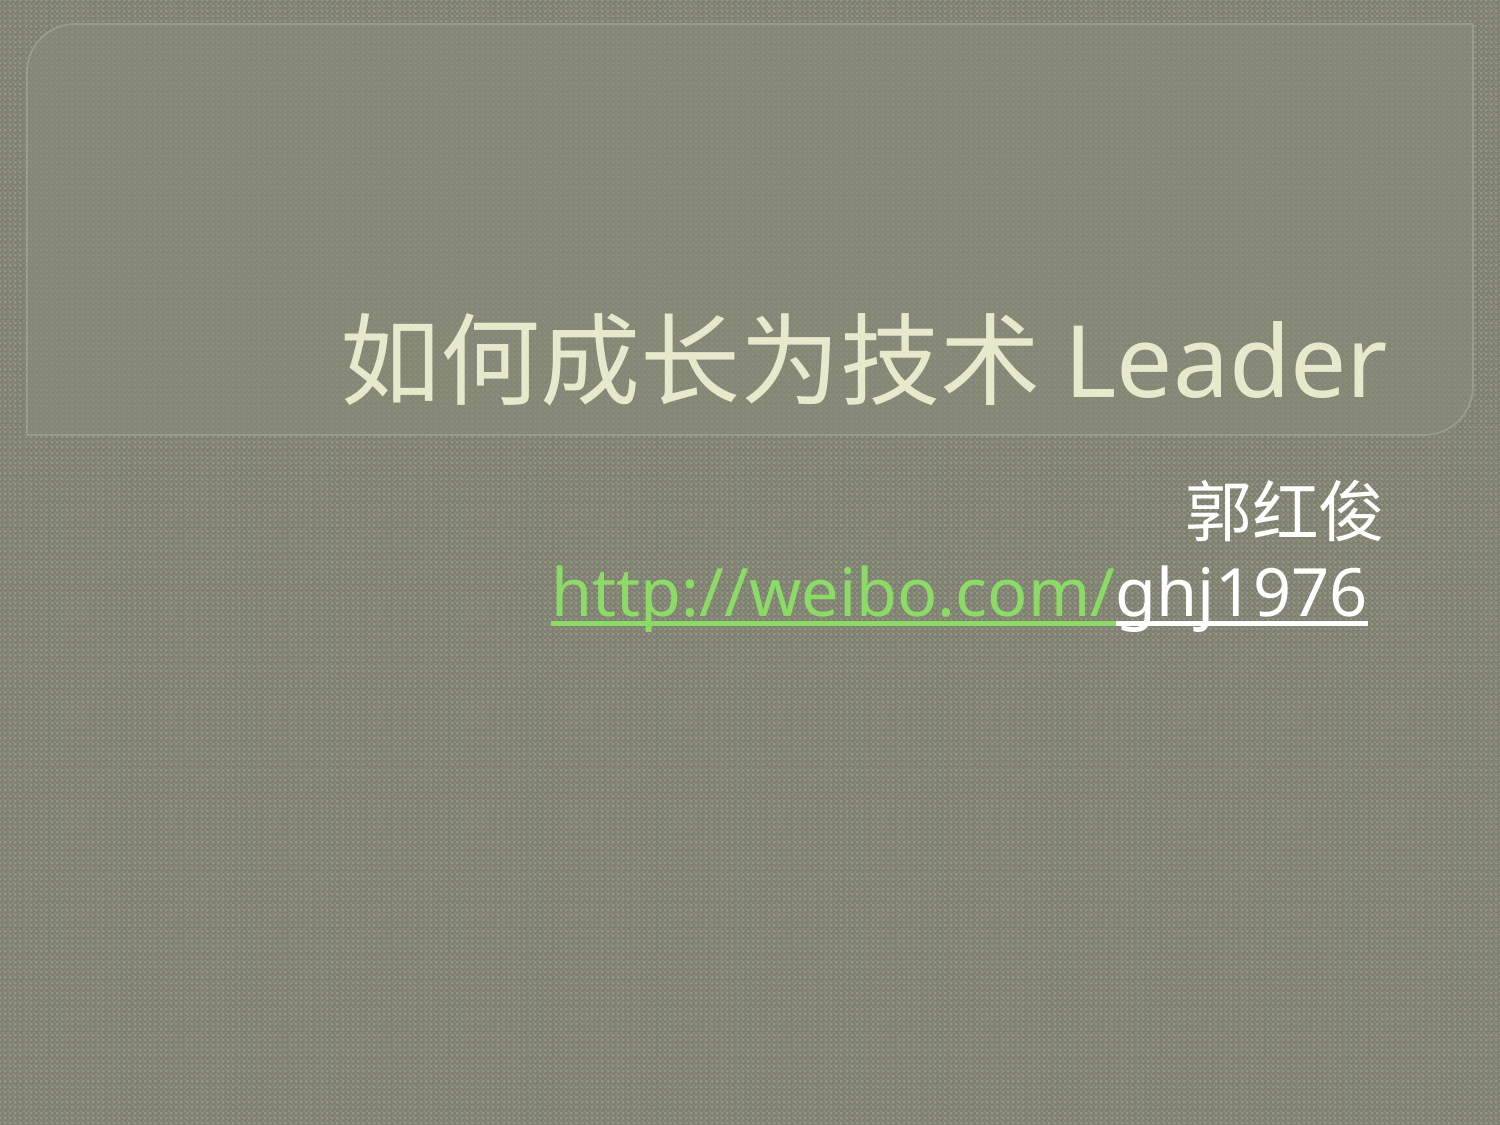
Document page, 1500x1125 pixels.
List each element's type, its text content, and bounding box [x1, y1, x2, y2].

title 如何成长为技术Leader [76, 62, 1427, 425]
subtitle 郭红俊 http://weibo.com/ghj1976 [350, 462, 1427, 750]
